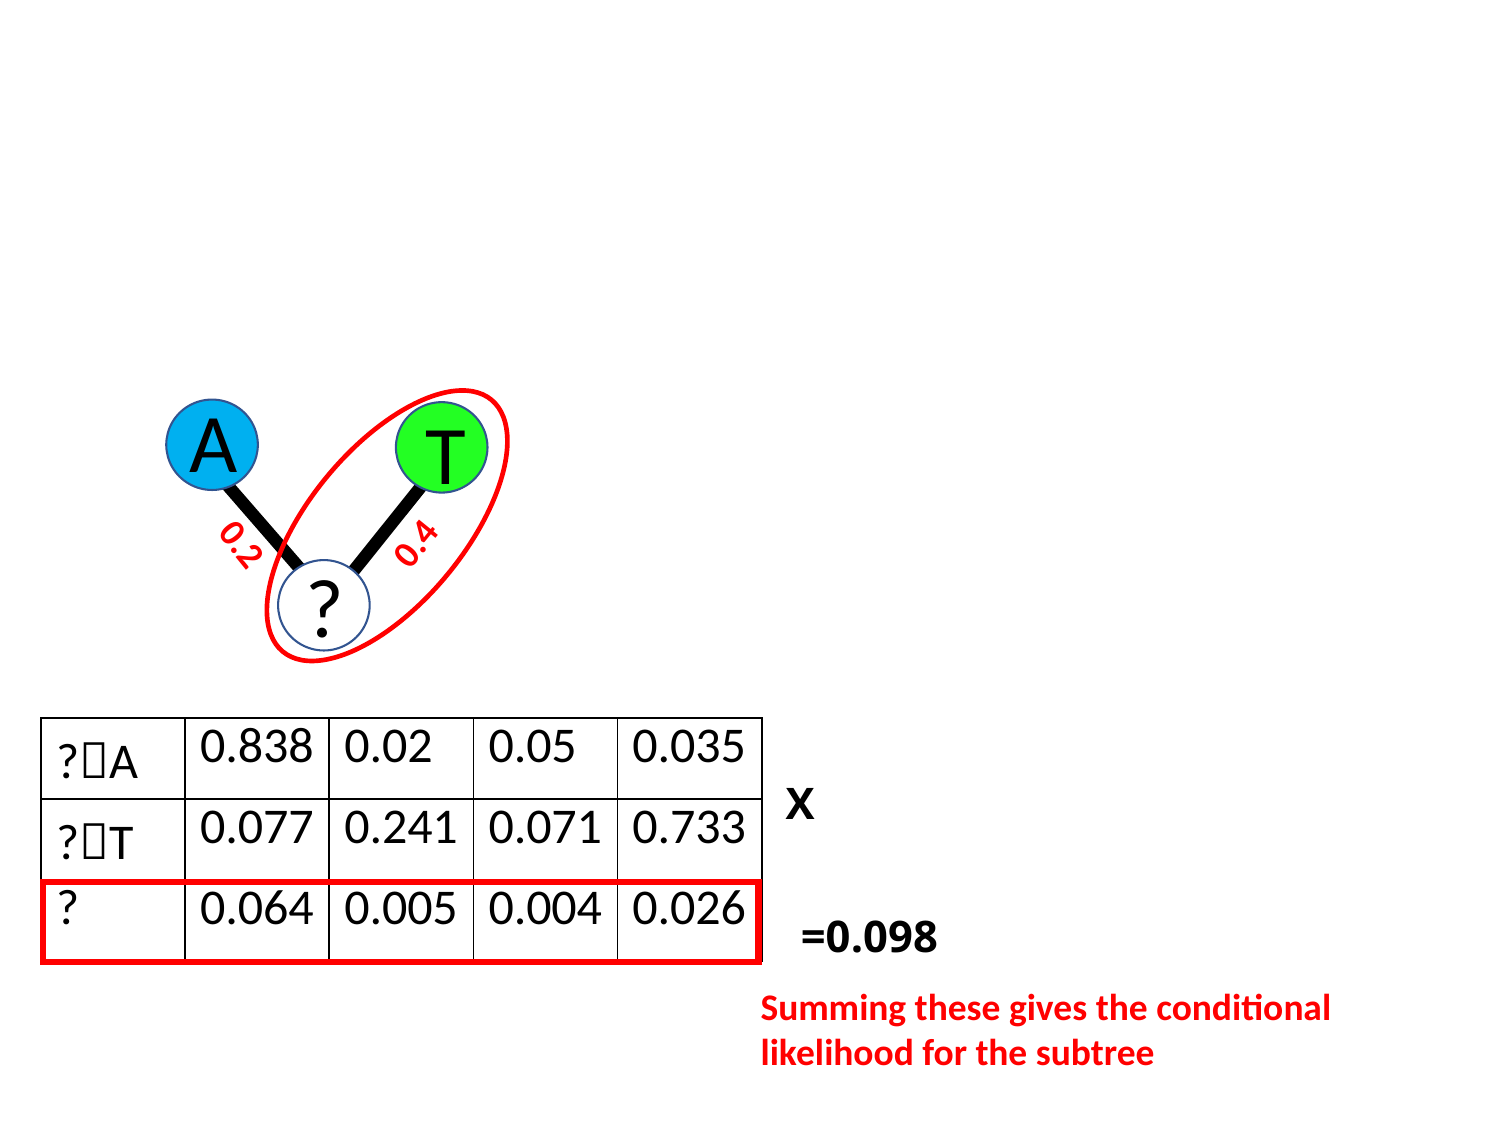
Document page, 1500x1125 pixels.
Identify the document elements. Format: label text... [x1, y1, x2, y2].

text_box Summing these gives the conditional likelihood for the subtree [745, 975, 1383, 1080]
text_box [488, 396, 509, 515]
table_header 0.02 [330, 719, 473, 798]
text_box X [770, 759, 830, 865]
text_box [42, 881, 759, 963]
table_cell 0.071 [474, 800, 617, 879]
table_cell 0.241 [330, 800, 473, 879]
table_cell 0.733 [618, 800, 761, 879]
table_cell 0.077 [186, 800, 328, 879]
table_cell ?T [42, 800, 184, 879]
table_header ?A [42, 719, 184, 798]
text_box =0.098 [786, 892, 978, 998]
table_header 0.838 [186, 719, 328, 798]
table_header 0.05 [474, 719, 617, 798]
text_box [166, 382, 488, 663]
table_header 0.035 [618, 719, 761, 798]
